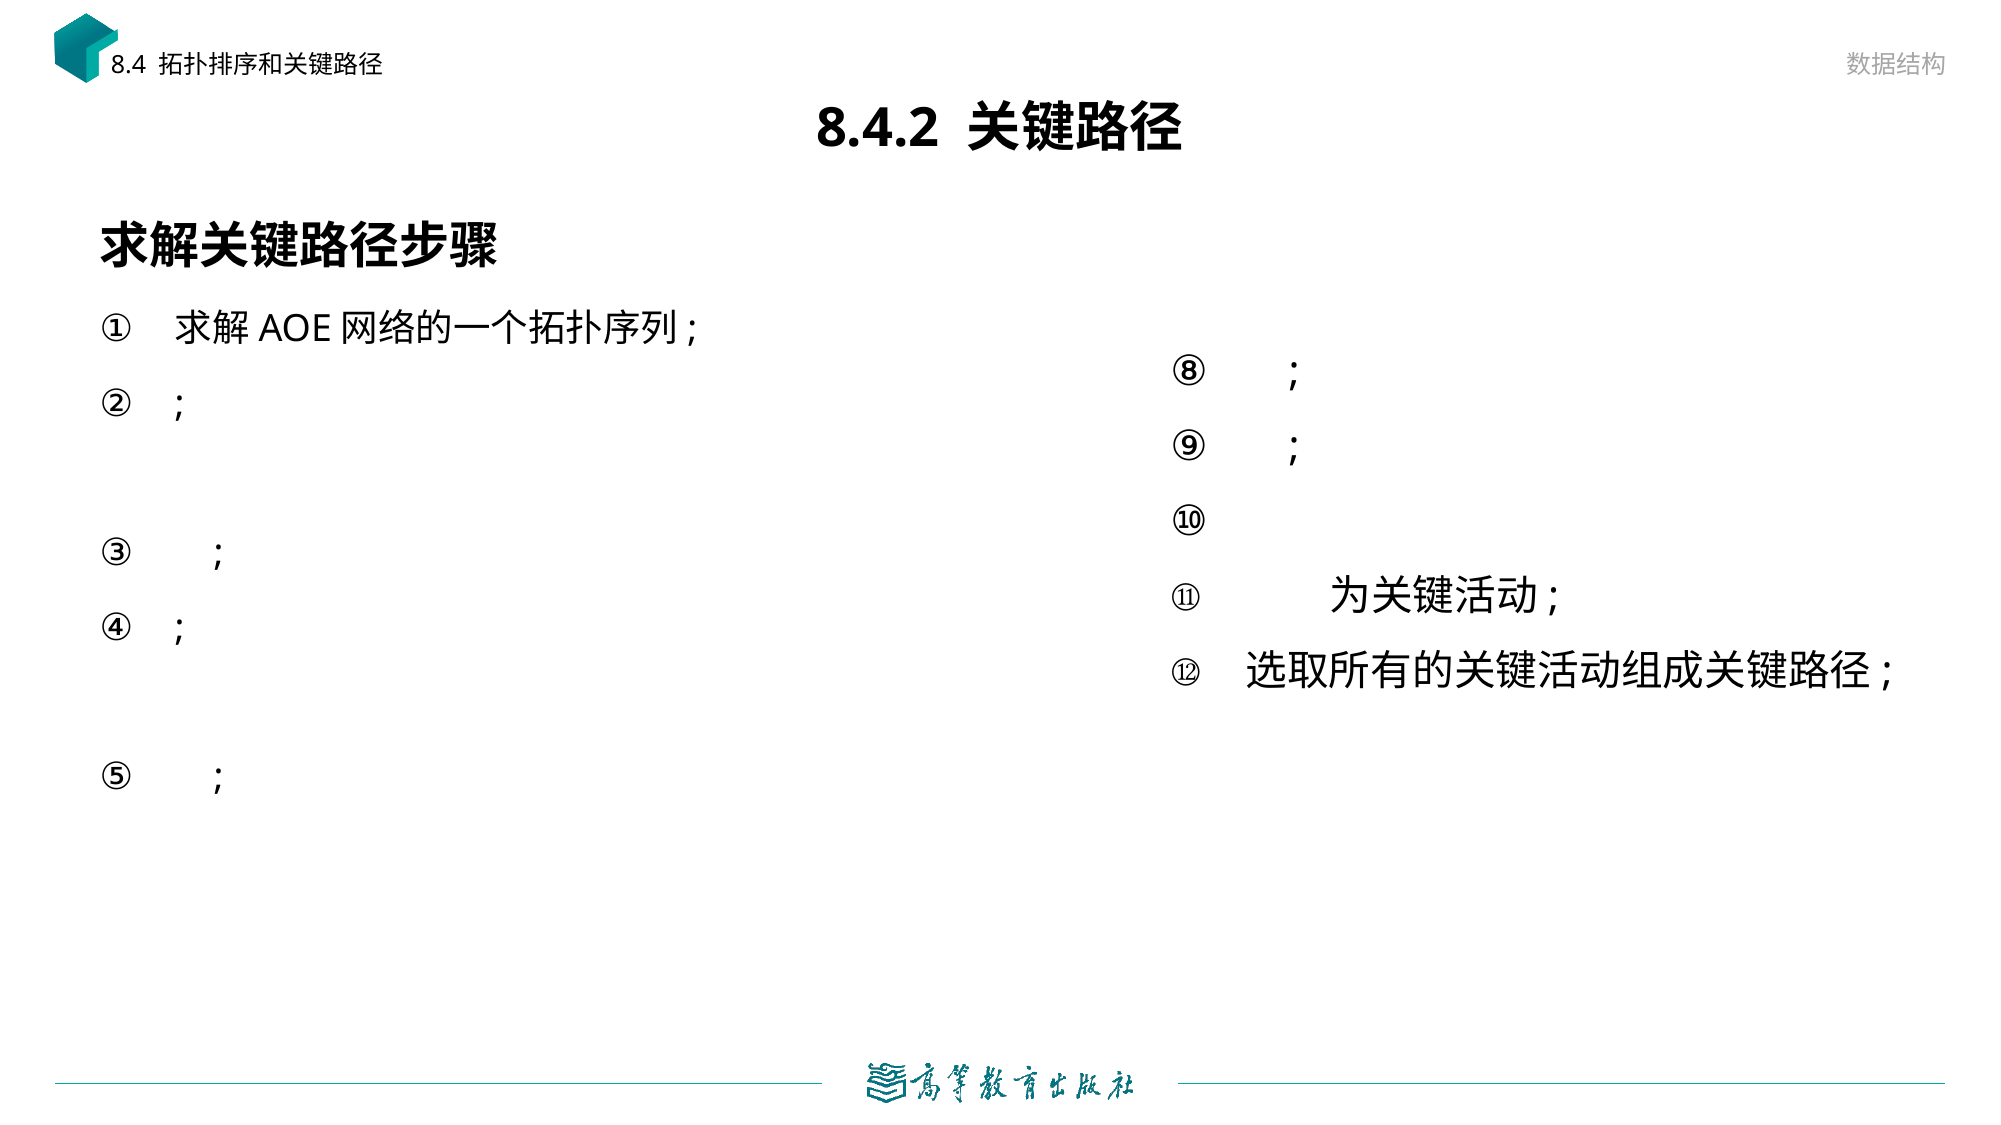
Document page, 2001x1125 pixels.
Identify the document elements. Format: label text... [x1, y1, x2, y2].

title 8.4.2 关键路径 [137, 85, 1863, 172]
subtitle 8.4 拓扑排序和关键路径 [95, 44, 894, 99]
picture [867, 1063, 1133, 1103]
list 数据结构 [1115, 32, 1962, 86]
